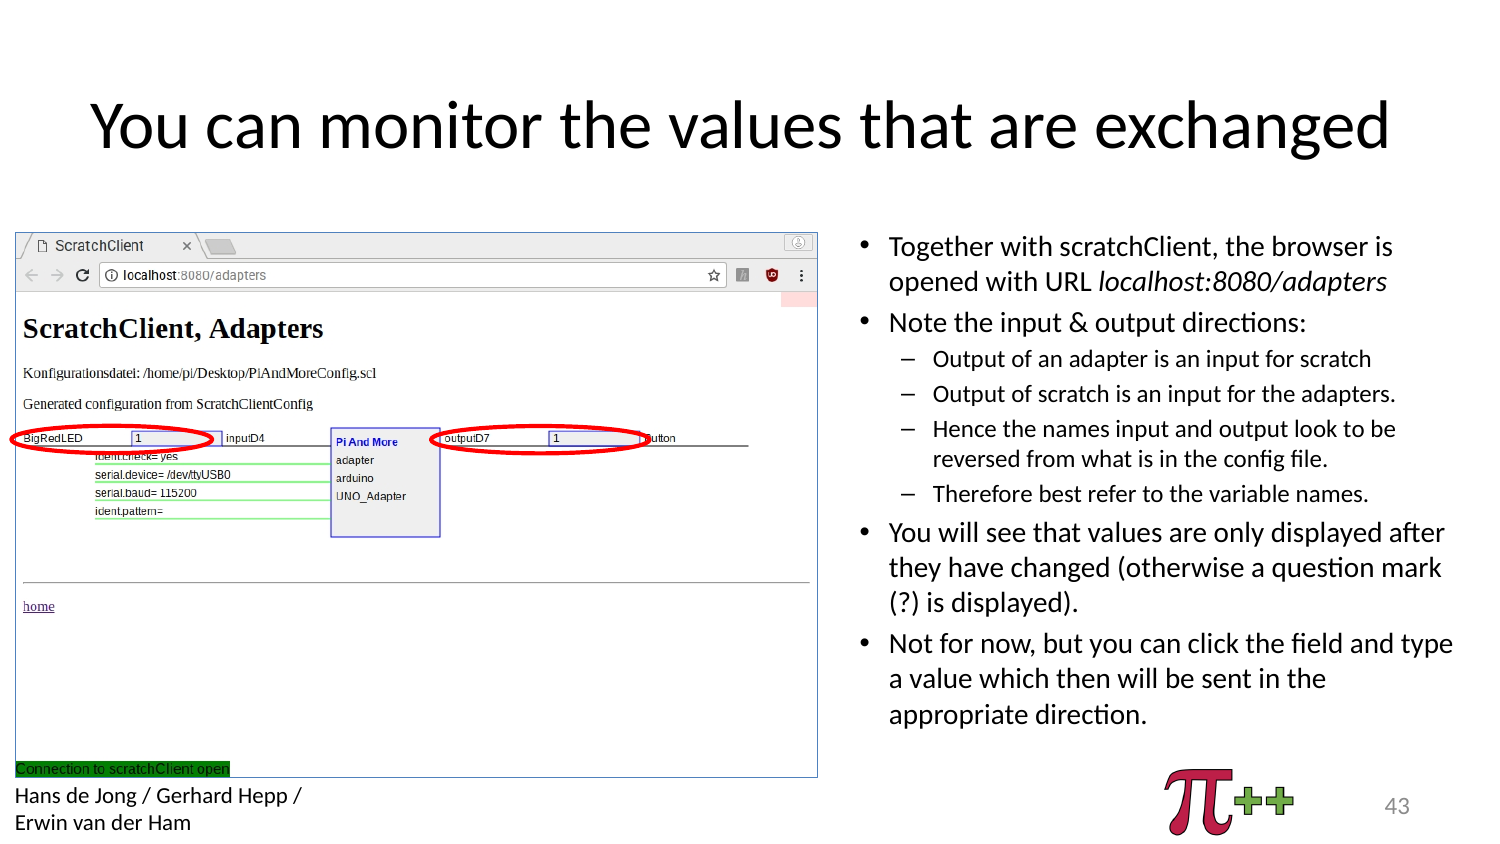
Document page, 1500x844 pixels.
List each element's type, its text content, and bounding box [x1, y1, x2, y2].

title You can monitor the values that are exchanged [75, 33, 1425, 210]
picture [15, 232, 818, 778]
list Together with scratchClient, the browser is opened with URL localhost:8080/adapters Note the input & output directions: Output of an adapter is an input for scratch Output of scratch is an input for the adapters. Hence the names input and output look to be reversed from what is in the config file. Therefore best refer to the variable names. You will see that values are only displayed after they have changed (otherwise a question mark (?) is displayed). Not for now, but you can click the field and type a value which then will be sent in the appropriate direction. [844, 219, 1473, 777]
slide_number 43 [1340, 782, 1425, 827]
picture [1163, 777, 1294, 836]
